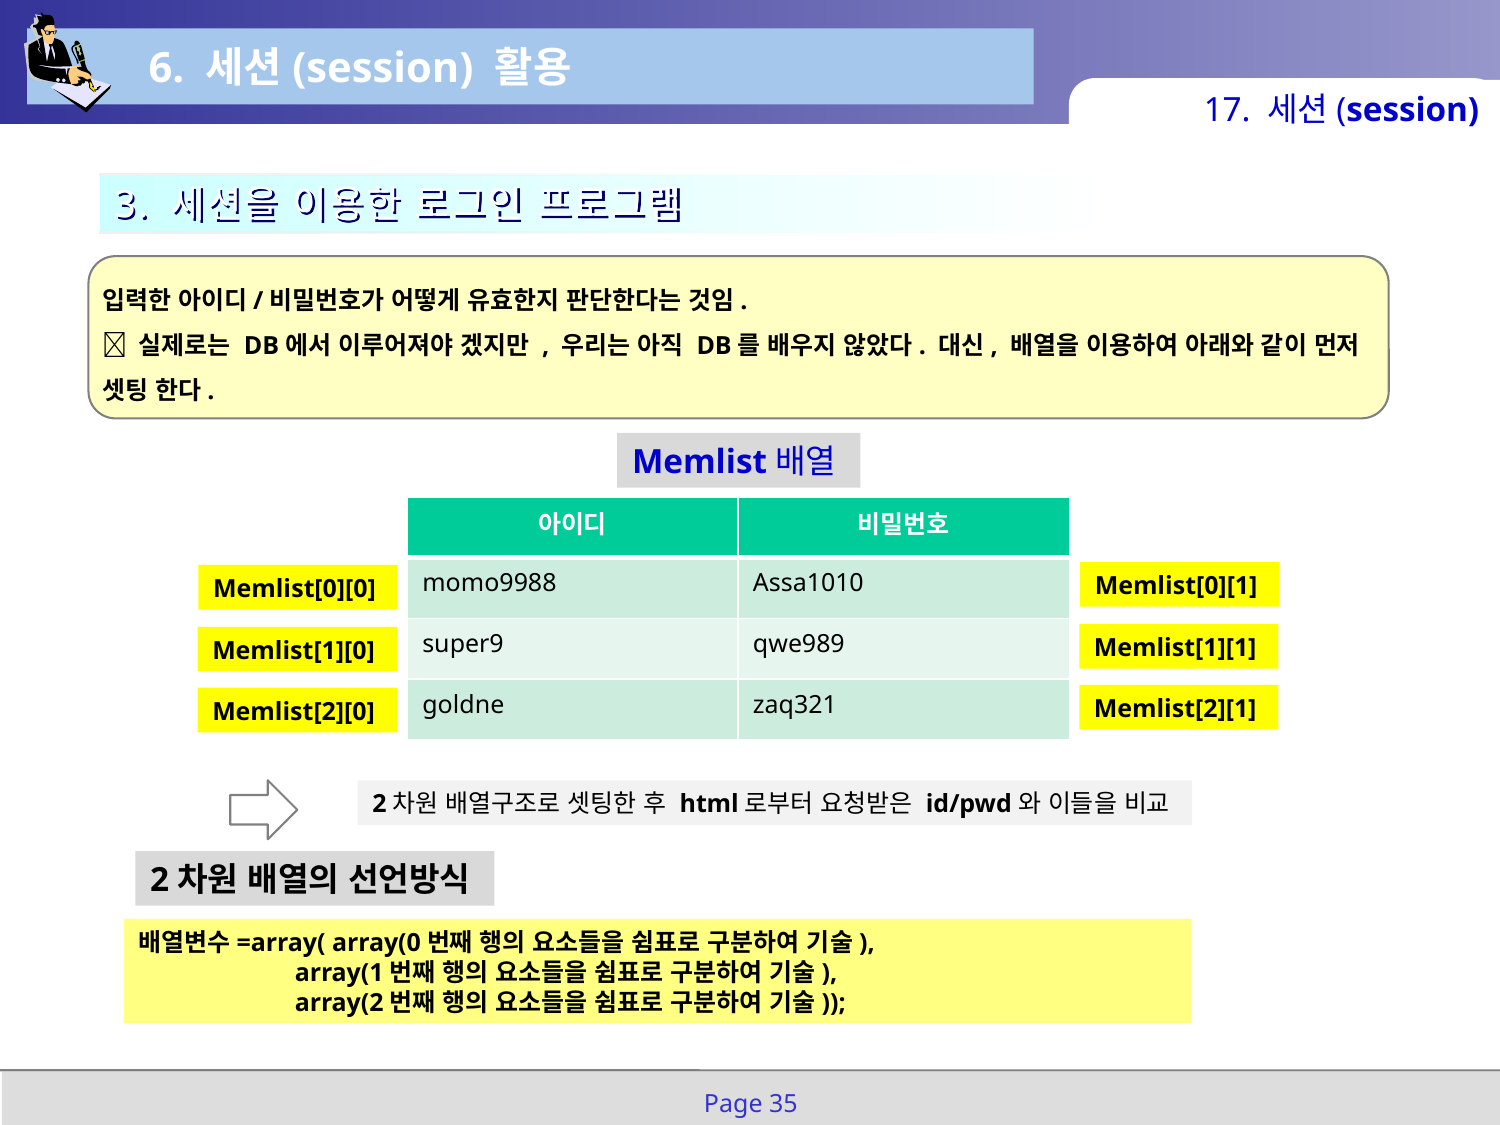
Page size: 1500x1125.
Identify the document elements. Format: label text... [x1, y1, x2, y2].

slide_number Page 35 [682, 1079, 819, 1124]
text_box 입력한 아이디/비밀번호가 어떻게 유효한지 판단한다는 것임.  실제로는 DB에서 이루어져야 겠지만 , 우리는 아직 DB를 배우지 않았다. 대신, 배열을 이용하여 아래와 같이 먼저 셋팅 한다. [88, 256, 1389, 419]
text_box [230, 780, 298, 840]
text_box Memlist[0][0] [198, 564, 398, 610]
text_box Memlist[1][0] [197, 626, 397, 672]
text_box Memlist[1][1] [1079, 623, 1279, 669]
table_cell Assa1010 [739, 560, 1069, 618]
text_box Memlist[0][1] [1080, 562, 1280, 607]
table_cell zaq321 [739, 680, 1069, 739]
table_cell super9 [408, 619, 737, 678]
table_cell goldne [408, 680, 737, 739]
text_box 17. 세션(session) [1089, 81, 1495, 134]
text_box 배열변수=array( array(0번째 행의 요소들을 쉼표로 구분하여 기술), array(1번째 행의 요소들을 쉼표로 구분하여 기술), array(2번째 행의 요소들을 쉼표로 구분하여 기술)); [123, 918, 1191, 1024]
text_box 6. 세션(session) 활용 [133, 33, 880, 98]
table_header 아이디 [408, 498, 737, 555]
table_header 비밀번호 [739, 498, 1069, 555]
table_cell qwe989 [739, 619, 1069, 678]
text_box 2차원 배열의 선언방식 [135, 851, 495, 906]
text_box Memlist배열 [617, 432, 861, 488]
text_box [99, 172, 1105, 235]
text_box Memlist[2][0] [197, 687, 397, 733]
text_box Memlist[2][1] [1079, 684, 1279, 730]
text_box 2차원 배열구조로 셋팅한 후 html로부터 요청받은 id/pwd와 이들을 비교 [357, 780, 1193, 825]
table_cell momo9988 [408, 560, 737, 618]
